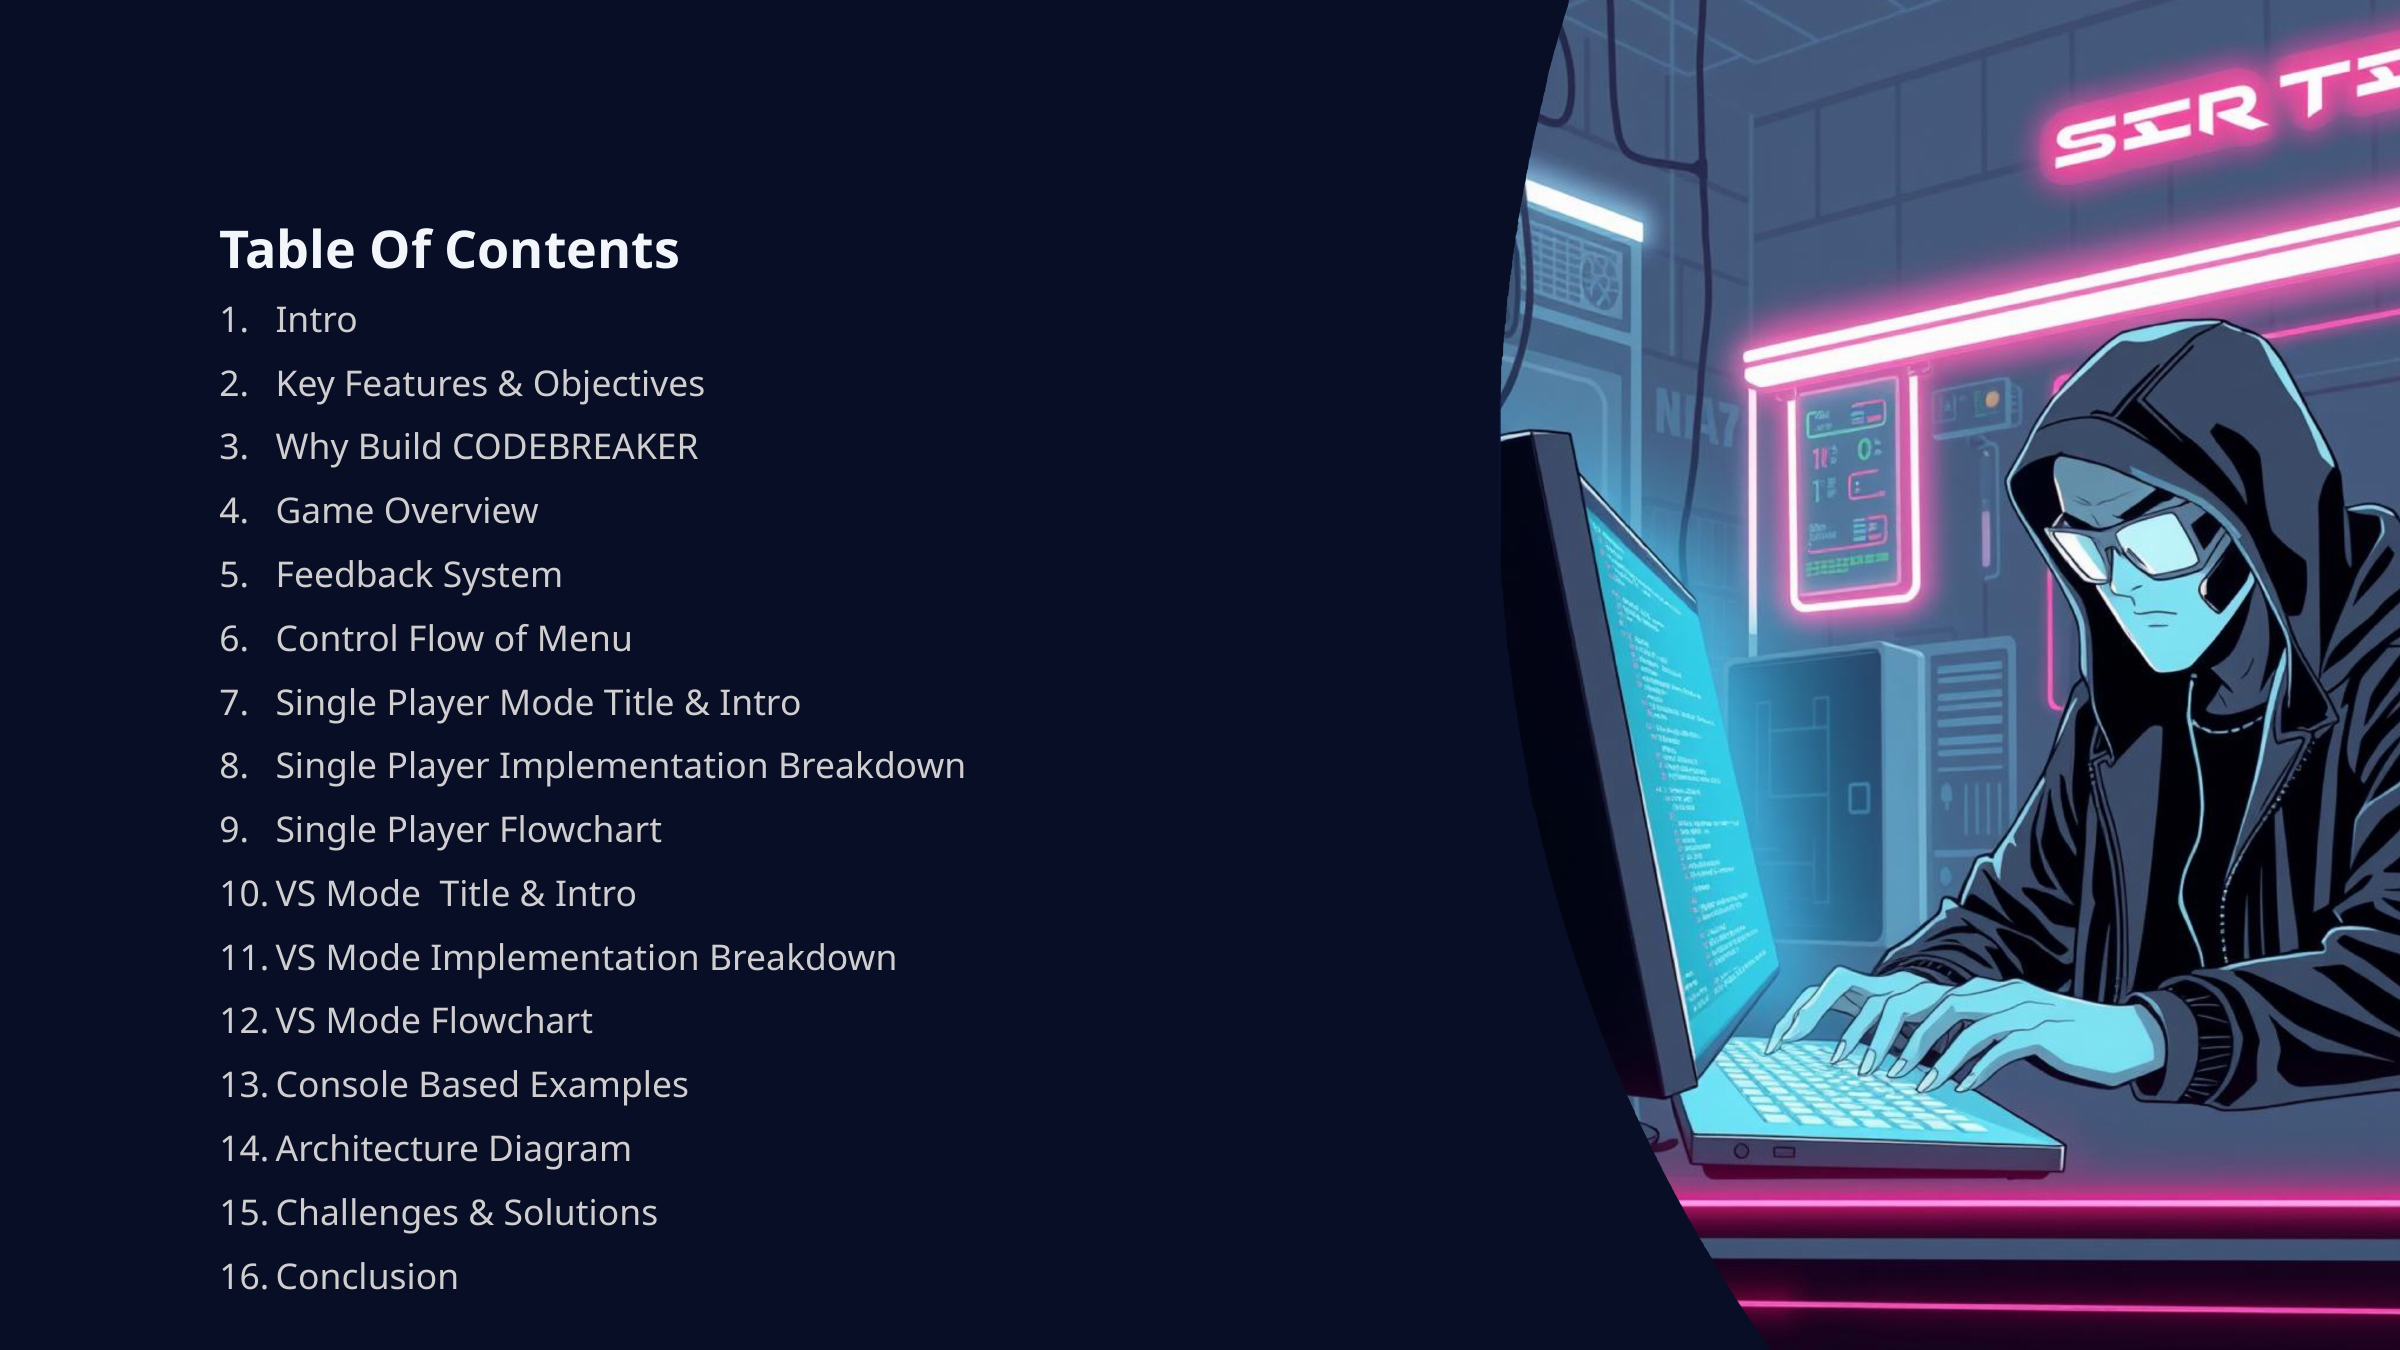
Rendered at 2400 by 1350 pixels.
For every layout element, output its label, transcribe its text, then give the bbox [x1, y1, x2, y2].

picture [1445, 0, 2400, 1350]
text_box Table Of Contents [204, 151, 1405, 287]
text_box Intro Key Features & Objectives Why Build CODEBREAKER Game Overview Feedback System Control Flow of Menu Single Player Mode Title & Intro Single Player Implementation Breakdown Single Player Flowchart VS Mode Title & Intro VS Mode Implementation Breakdown VS Mode Flowchart Console Based Examples Architecture Diagram Challenges & Solutions Conclusion [204, 268, 1445, 1304]
